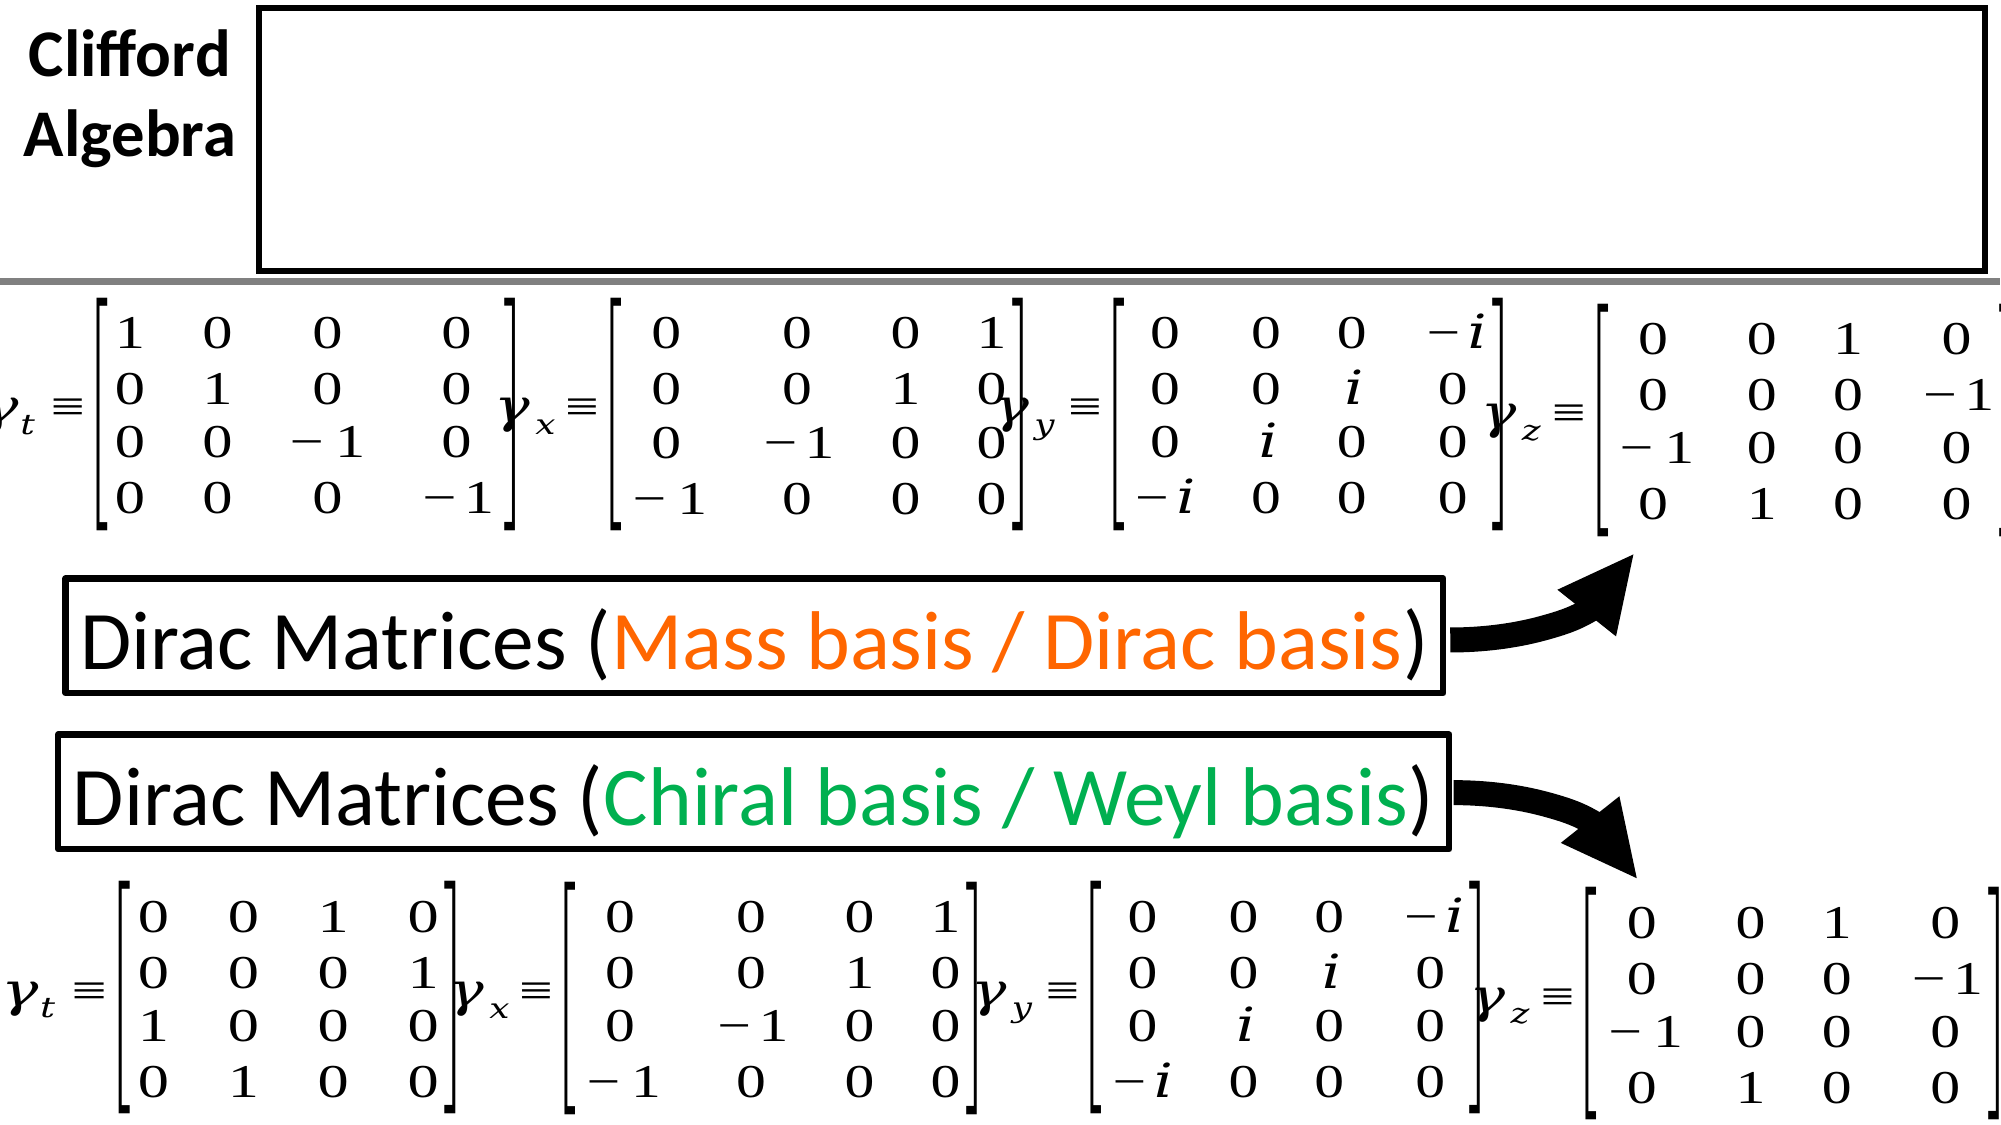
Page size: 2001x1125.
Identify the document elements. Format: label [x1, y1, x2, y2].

text_box [51, 734, 1637, 964]
text_box [258, 7, 1986, 272]
text_box [1, 879, 2000, 1124]
text_box [58, 468, 1634, 695]
